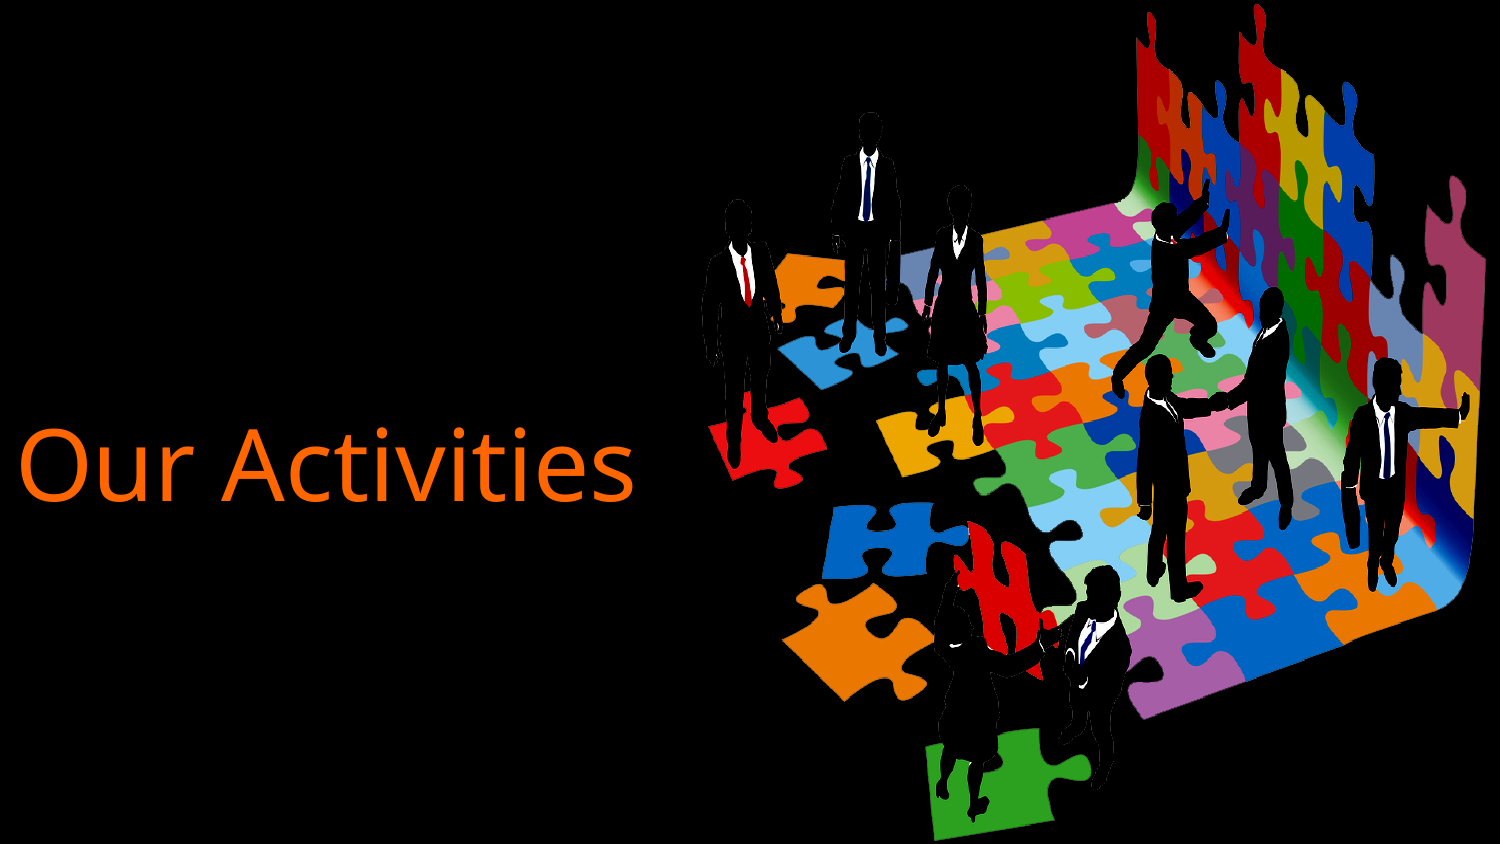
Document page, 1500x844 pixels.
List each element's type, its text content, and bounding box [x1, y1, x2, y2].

picture [699, 0, 1488, 844]
list Our Activities [0, 146, 694, 810]
